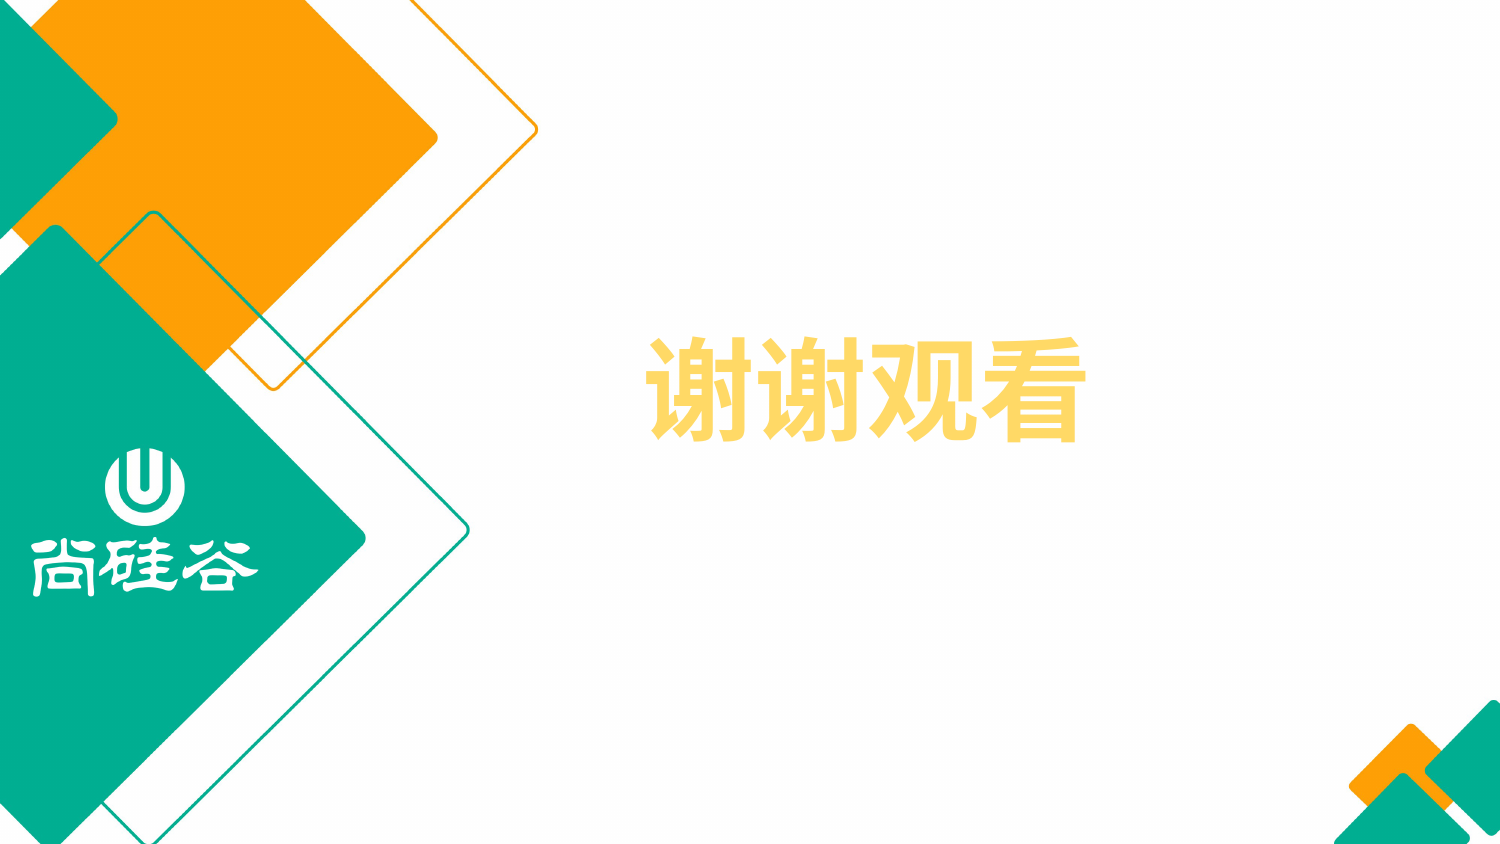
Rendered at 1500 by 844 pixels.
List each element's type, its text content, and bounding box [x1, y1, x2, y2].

text_box 谢谢观看 [627, 312, 1108, 463]
picture [0, 0, 1500, 844]
